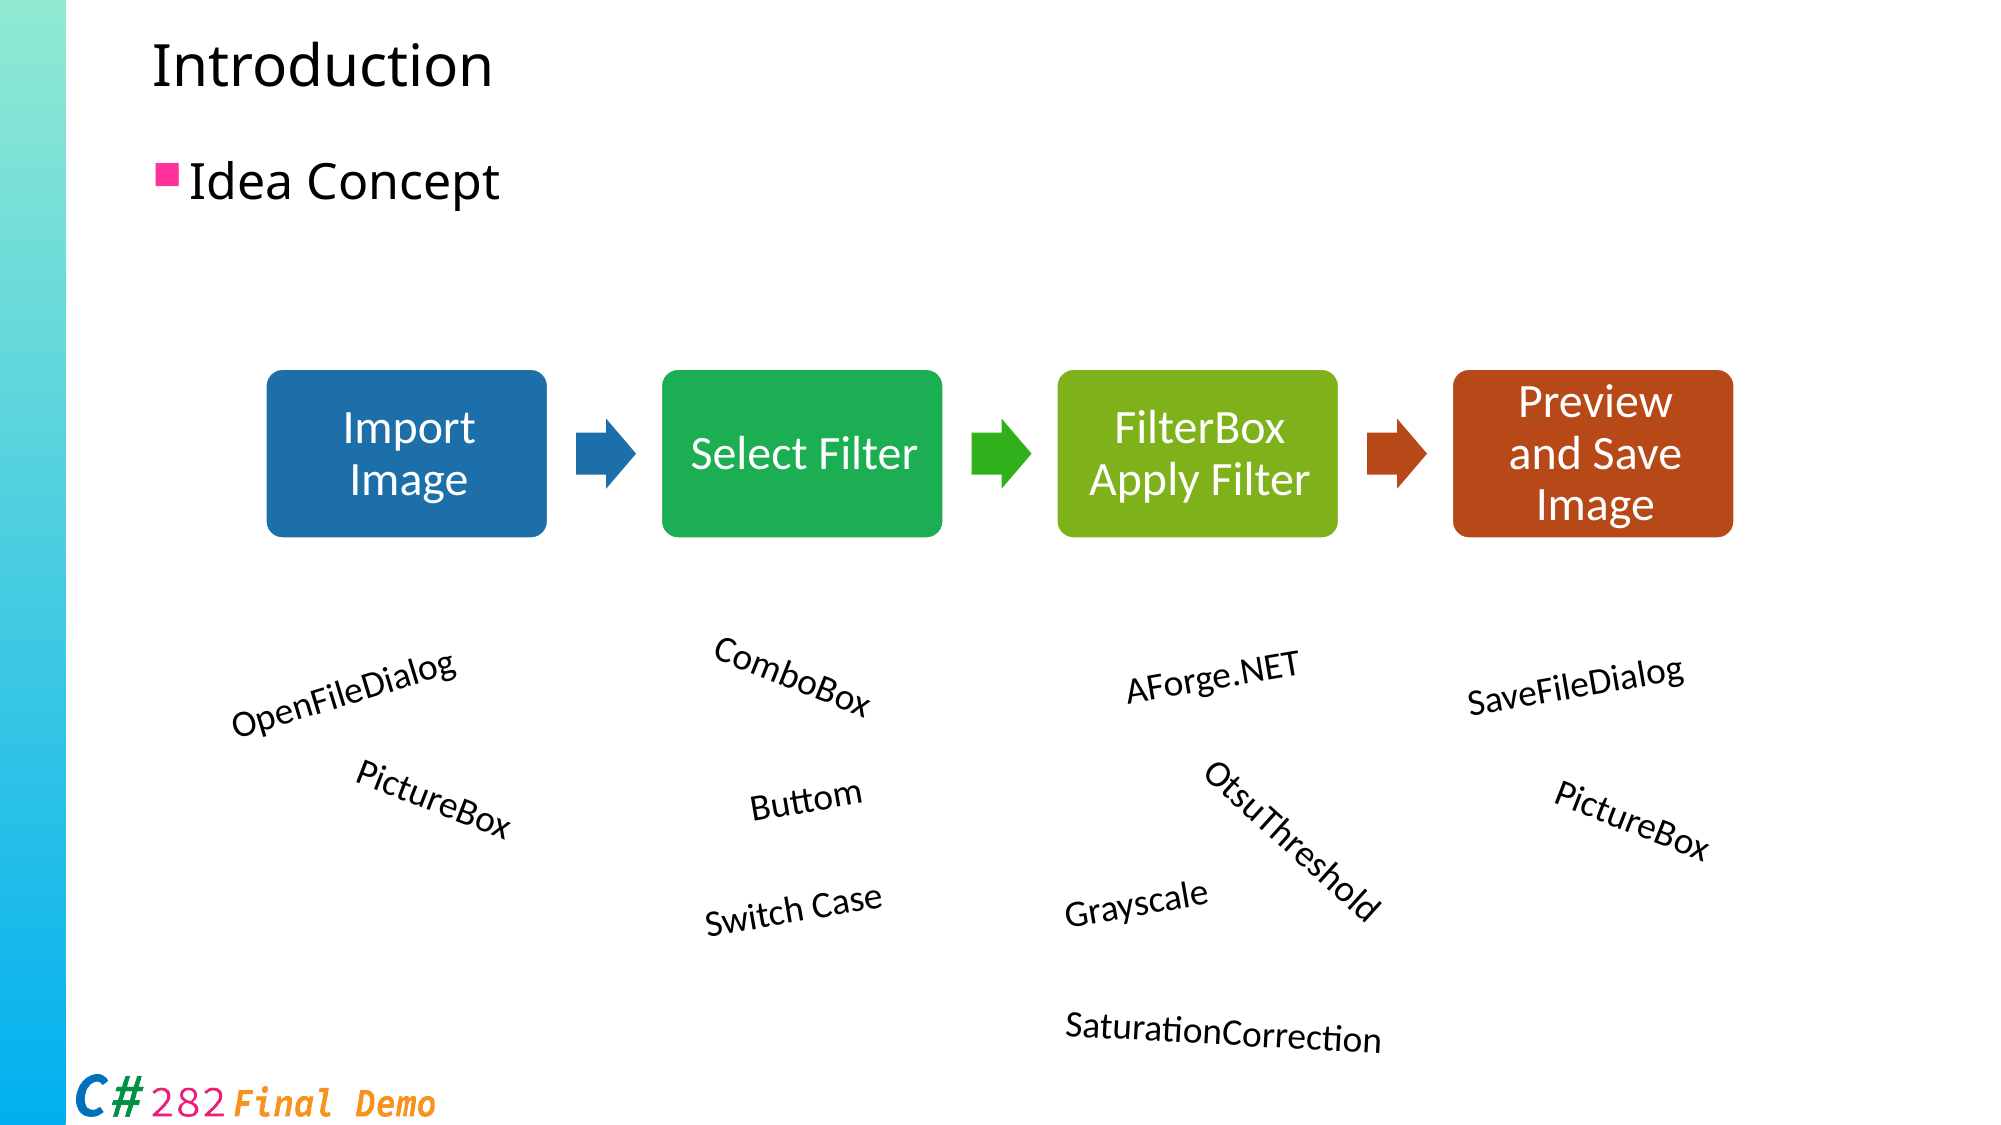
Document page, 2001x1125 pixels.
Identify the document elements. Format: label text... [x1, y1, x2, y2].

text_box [264, 158, 1736, 749]
text_box SaturationCorrection [1049, 990, 1400, 1070]
text_box PictureBox [1533, 755, 1734, 882]
text_box Grayscale [1044, 856, 1228, 946]
text_box Switch Case [685, 860, 902, 955]
text_box PictureBox [334, 749, 536, 860]
text_box Buttom [730, 755, 882, 839]
list Idea Concept [137, 148, 1863, 1043]
title Introduction [137, 18, 1863, 117]
text_box OtsuThreshold [1179, 749, 1408, 947]
text_box OpenFileDialog [208, 683, 264, 758]
picture [76, 1074, 435, 1117]
